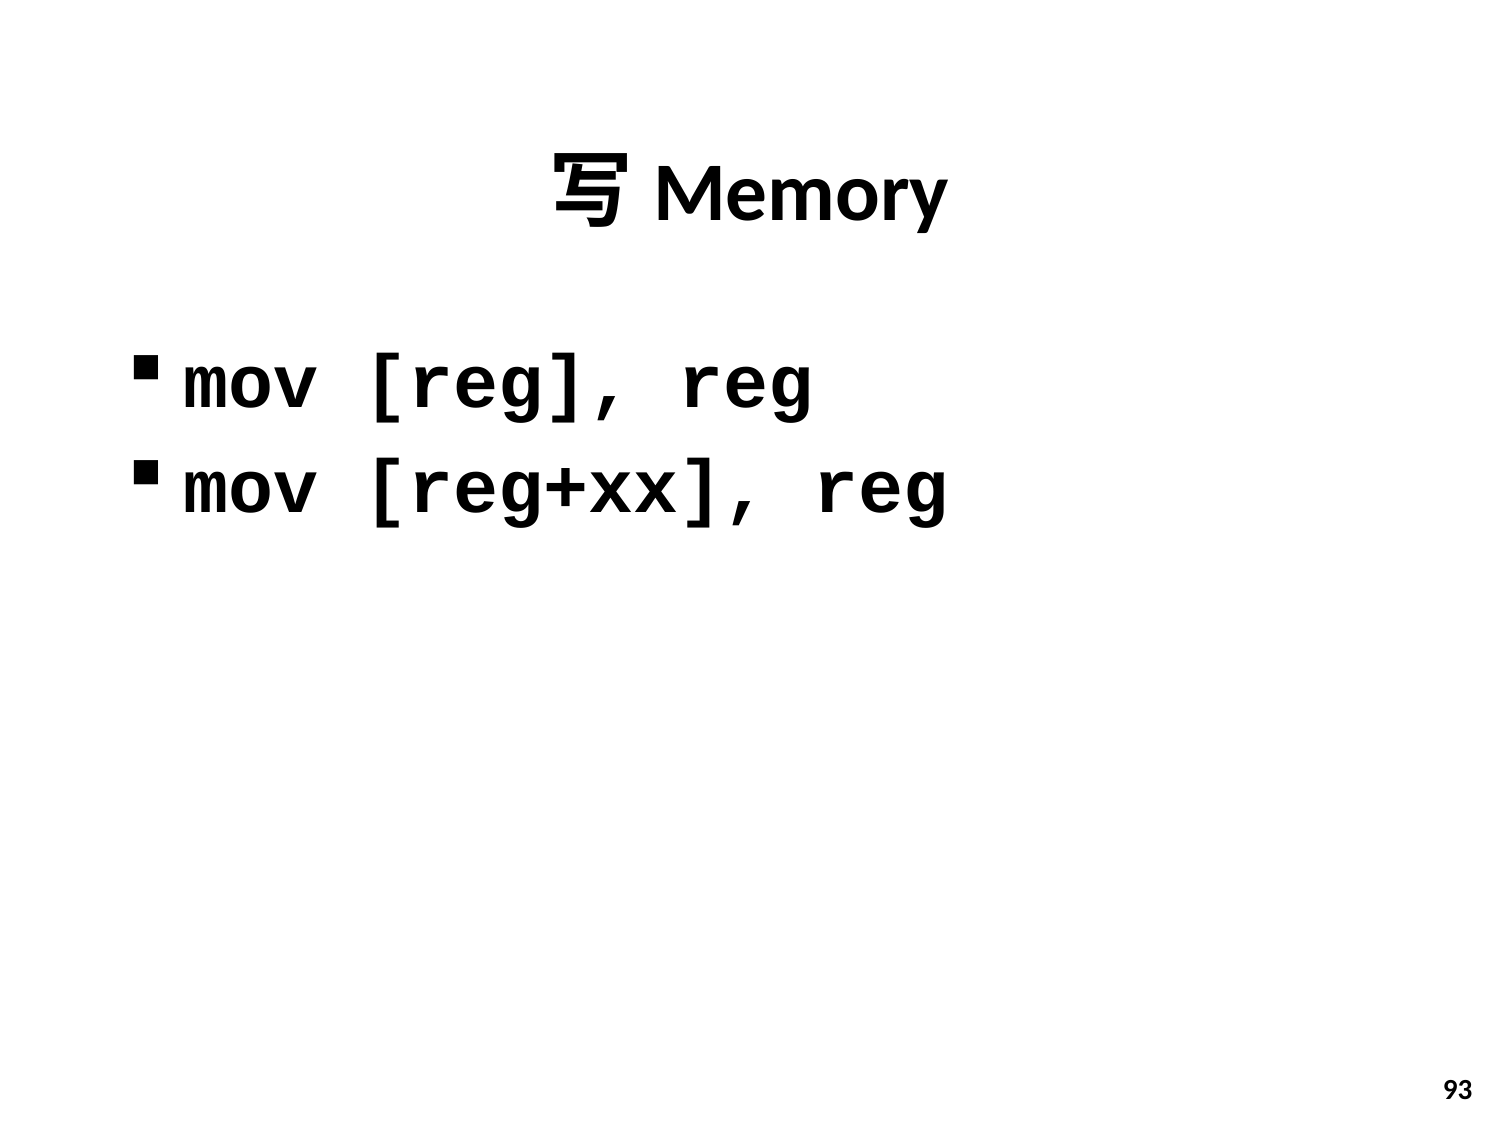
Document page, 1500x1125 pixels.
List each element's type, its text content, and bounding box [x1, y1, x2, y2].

title 写Memory [75, 75, 1425, 300]
list mov [reg], reg mov [reg+xx], reg [112, 324, 1425, 963]
slide_number 93 [1174, 1062, 1488, 1125]
